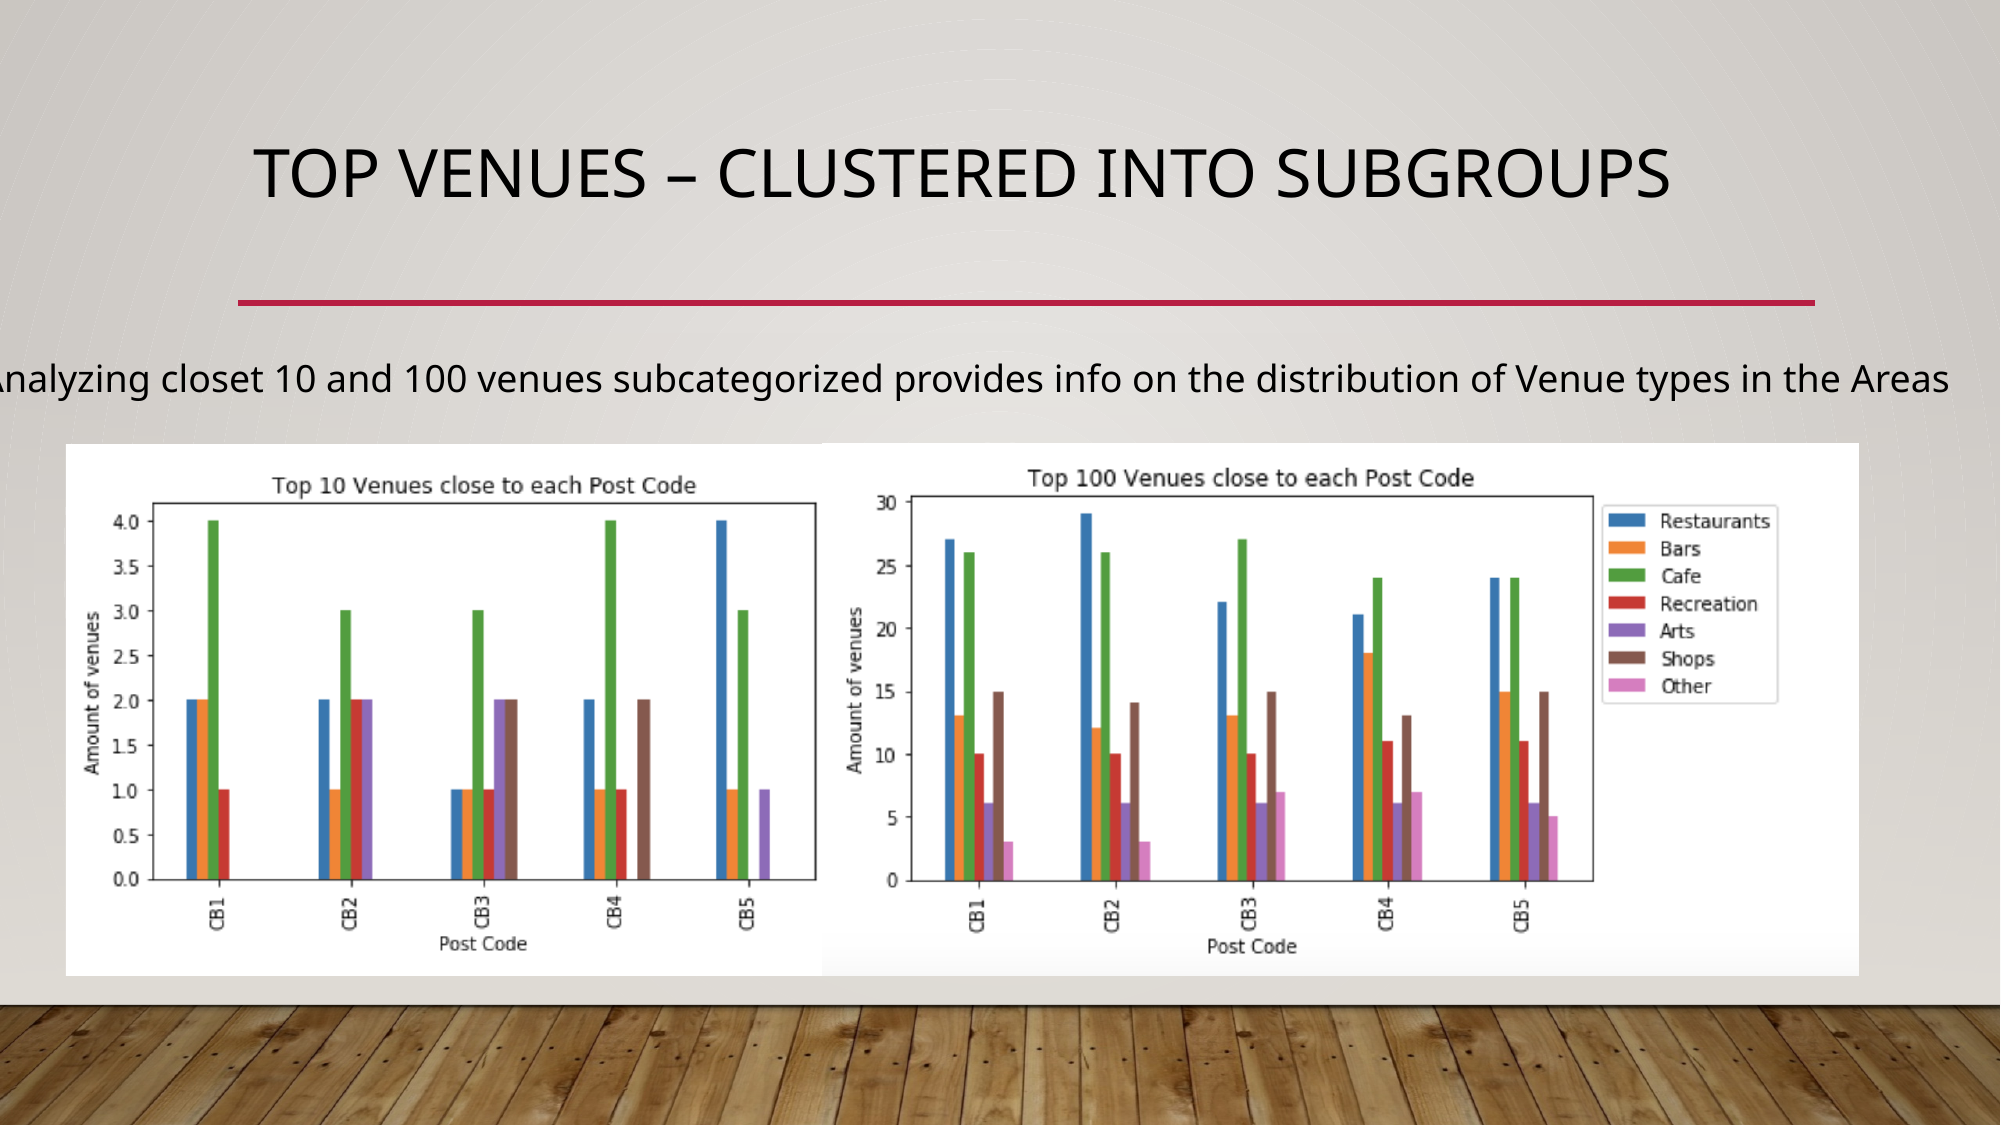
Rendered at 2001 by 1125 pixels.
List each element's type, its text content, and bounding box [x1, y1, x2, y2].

title Top Venues – Clustered into Subgroups [238, 131, 1814, 305]
text_box Analyzing closet 10 and 100 venues subcategorized provides info on the distribution of Venue types in the Areas [0, 347, 1967, 408]
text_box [65, 443, 1859, 976]
picture [0, 1005, 2000, 1125]
